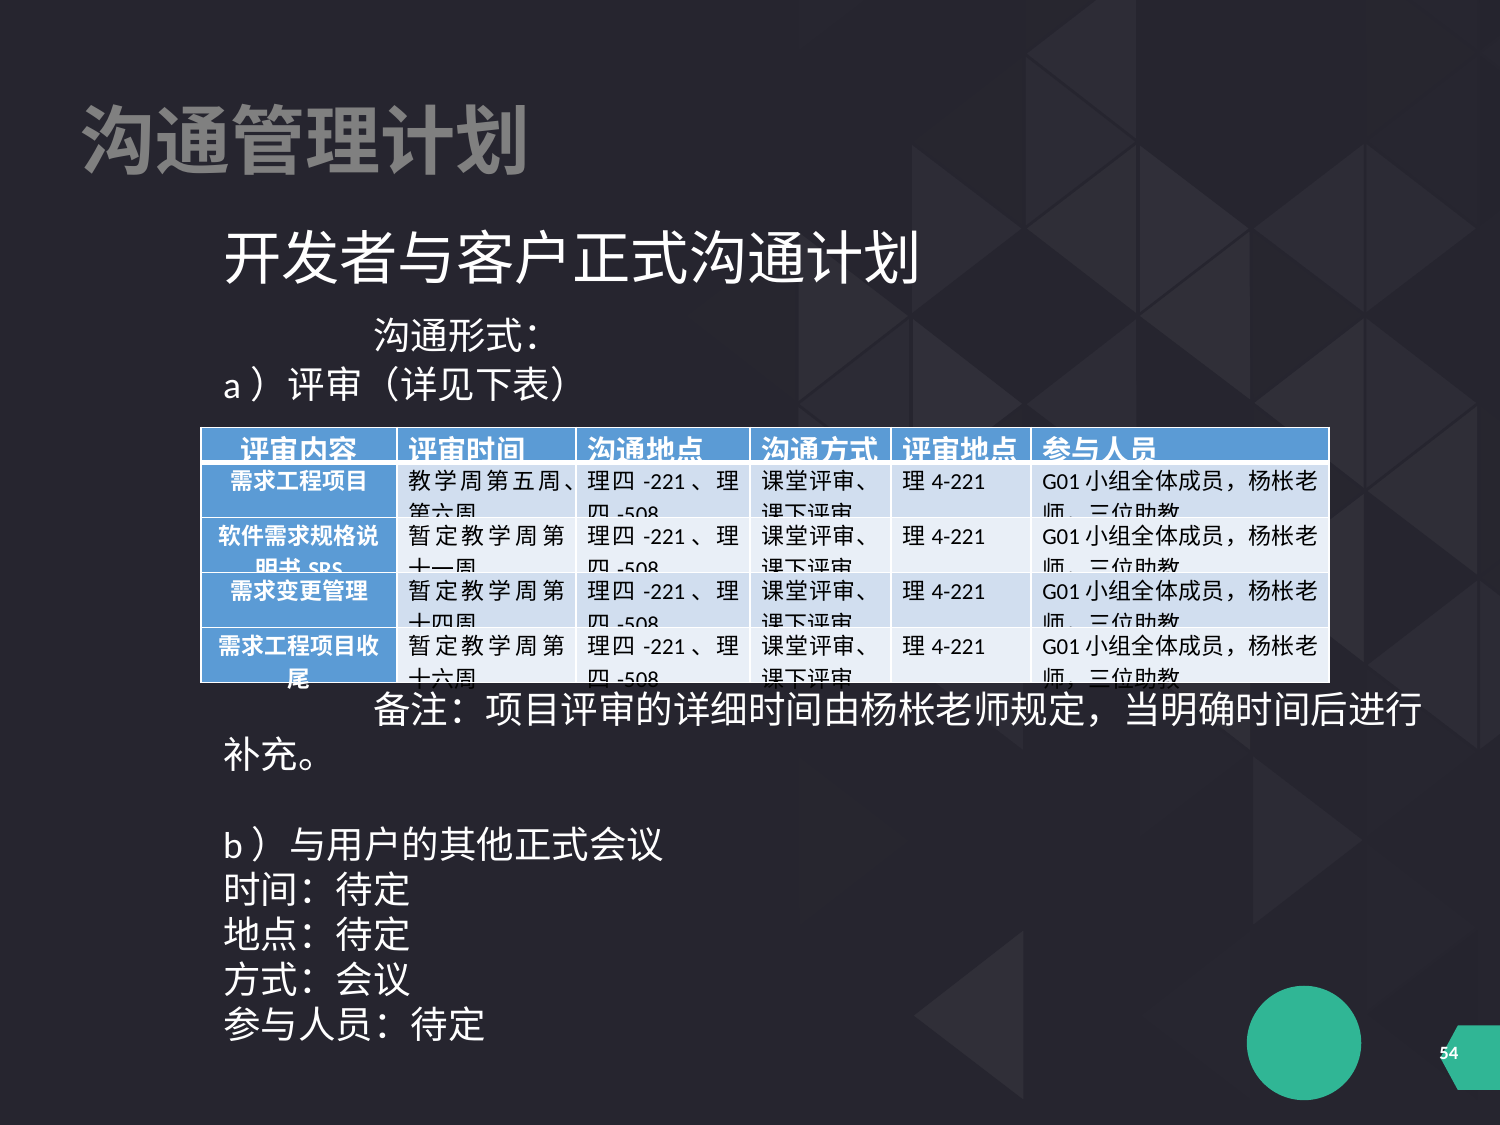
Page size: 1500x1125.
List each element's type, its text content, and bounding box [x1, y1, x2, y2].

text_box 开发者与客户正式沟通计划 沟通形式： a）评审（详见下表） 备注：项目评审的详细时间由杨枨老师规定，当明确时间后进行补充。 b）与用户的其他正式会议 时间：待定 地点：待定 方式：会议 参与人员：待定 [133, 213, 1443, 1114]
text_box 沟通管理计划 [65, 85, 545, 191]
table_cell 理四-221、理四-508 [577, 628, 749, 682]
table_header 沟通地点 [577, 428, 749, 460]
table_cell 理4-221 [892, 628, 1030, 682]
table_cell 需求工程项目收尾 [202, 628, 396, 682]
table_cell 理4-221 [892, 518, 1030, 572]
table_cell 暂定教学周第十一周 [398, 518, 575, 572]
table_cell 教学周第五周、第六周 [398, 465, 575, 517]
table_header 评审地点 [892, 428, 1030, 460]
table_header 评审内容 [202, 428, 396, 460]
table_cell 课堂评审、课下评审 [751, 465, 890, 517]
table_cell 软件需求规格说明书SRS [202, 518, 396, 572]
table_cell 理四-221、理四-508 [577, 465, 749, 517]
table_cell G01小组全体成员，杨枨老师，三位助教 [1032, 465, 1328, 517]
table_header 沟通方式 [751, 428, 890, 460]
table_cell 理四-221、理四-508 [577, 573, 749, 627]
table_cell 理四-221、理四-508 [577, 518, 749, 572]
text_box [1245, 984, 1363, 1102]
table_cell G01小组全体成员，杨枨老师，三位助教 [1032, 628, 1328, 682]
table_header 评审时间 [398, 428, 575, 460]
table_cell 课堂评审、课下评审 [751, 573, 890, 627]
table_cell 课堂评审、课下评审 [751, 518, 890, 572]
table_cell 暂定教学周第十四周 [398, 573, 575, 627]
table_cell 课堂评审、课下评审 [751, 628, 890, 682]
table_header 参与人员 [1032, 428, 1328, 460]
table_cell 理4-221 [892, 465, 1030, 517]
table_cell G01小组全体成员，杨枨老师，三位助教 [1032, 518, 1328, 572]
table_cell 理4-221 [892, 573, 1030, 627]
table_cell 需求变更管理 [202, 573, 396, 627]
table_cell G01小组全体成员，杨枨老师，三位助教 [1032, 573, 1328, 627]
table_cell 暂定教学周第十六周 [398, 628, 575, 682]
table_cell 需求工程项目 [202, 465, 396, 517]
